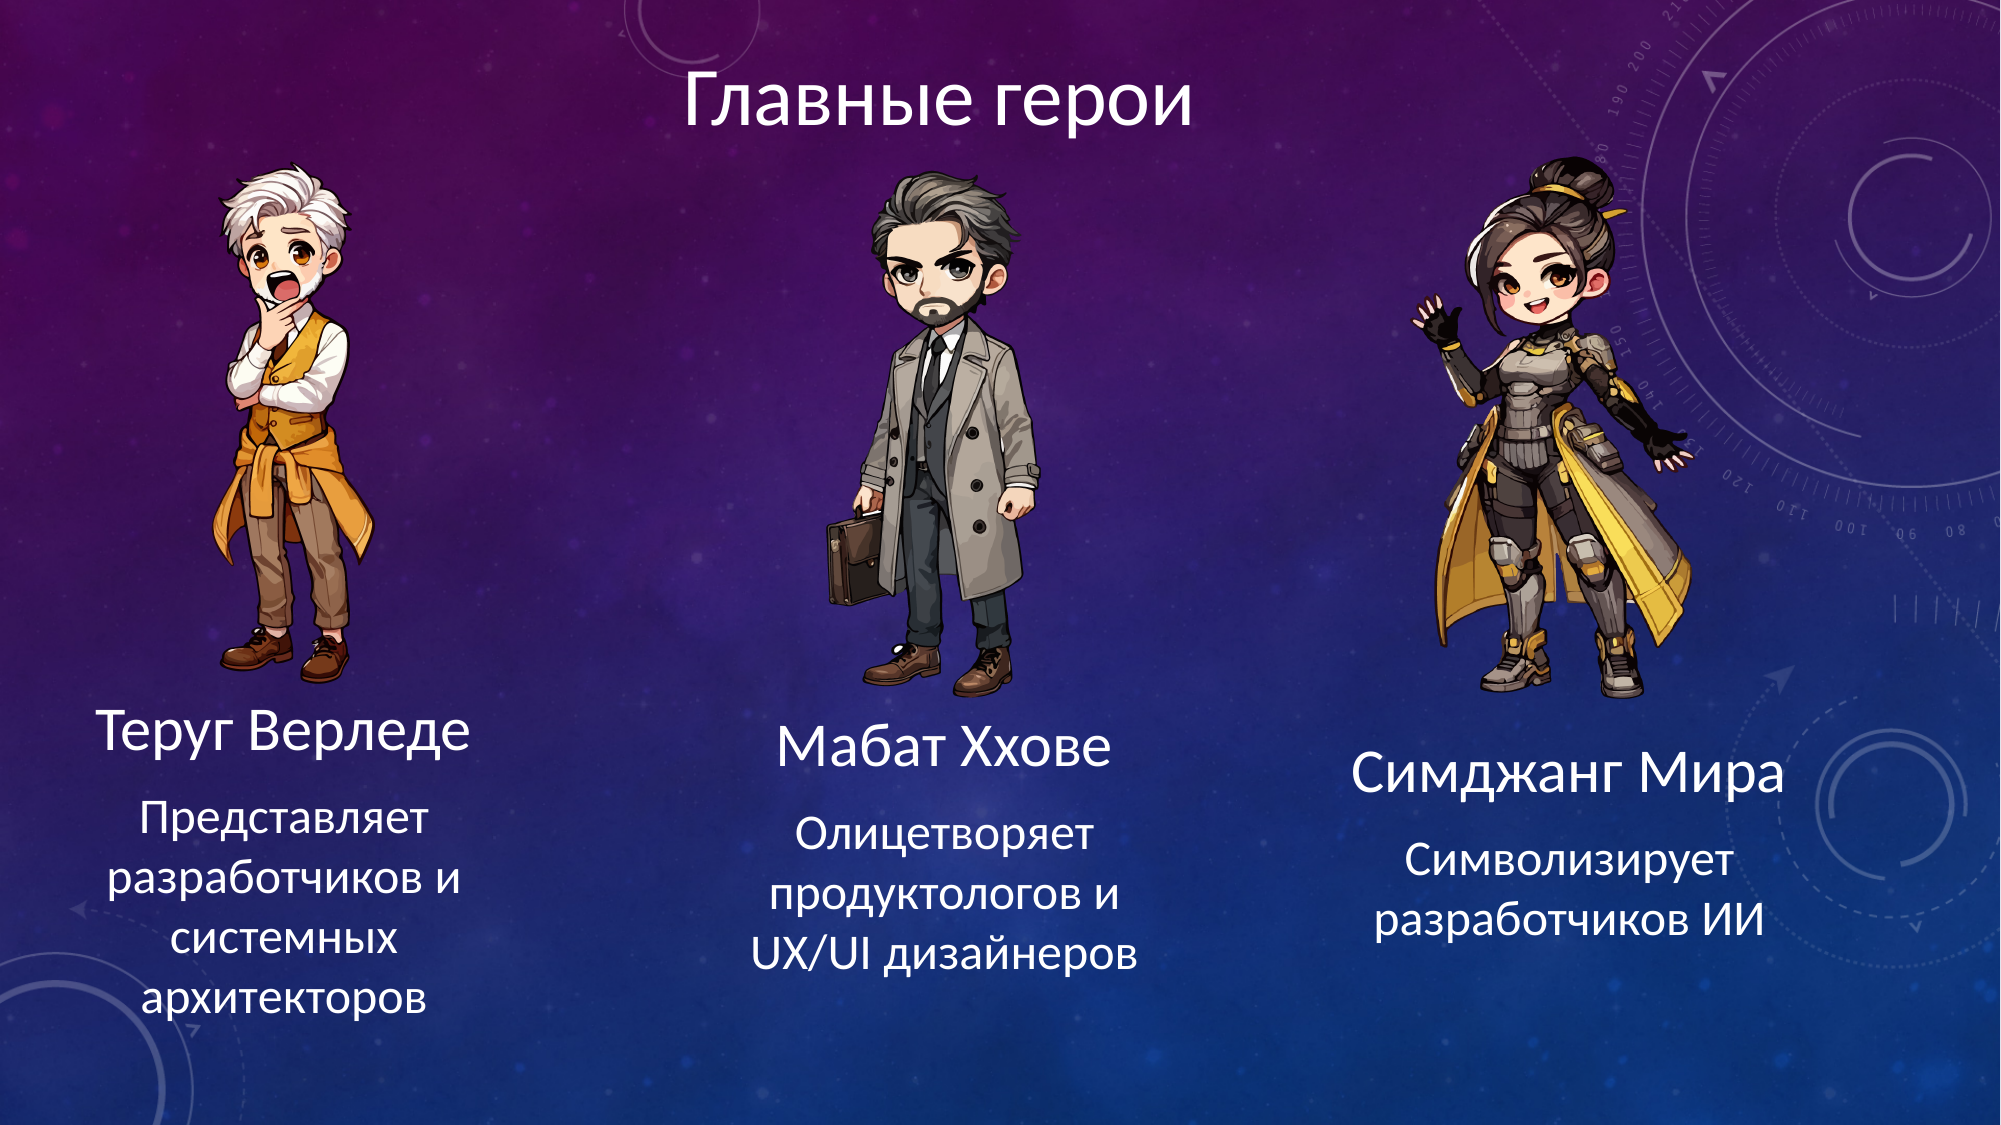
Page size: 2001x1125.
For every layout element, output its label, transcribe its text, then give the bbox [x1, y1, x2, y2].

text_box Мабат Ххове Олицетворяет продуктологов и UX/UI дизайнеров [701, 671, 1188, 1012]
text_box Теруг Верледе Представляет разработчиков и системных архитекторов [61, 673, 507, 1038]
list Главные герои [566, 12, 1314, 171]
text_box Симджанг Мира Символизирует разработчиков ИИ [1301, 673, 1838, 1001]
picture [0, 0, 2001, 1125]
